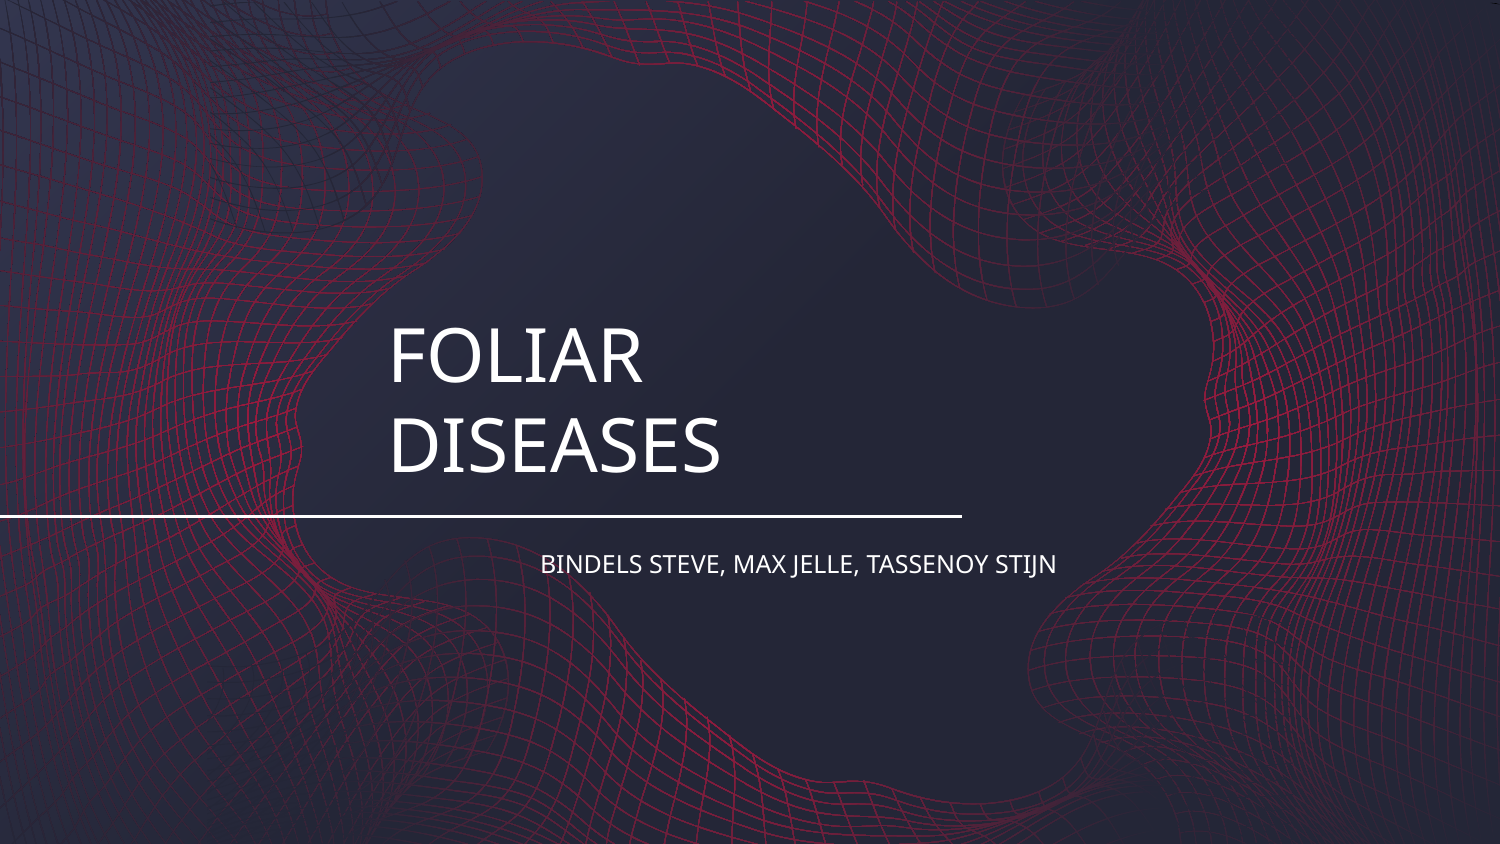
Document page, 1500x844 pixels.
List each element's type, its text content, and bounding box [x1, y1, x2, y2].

title FOLIAR DISEASES [372, 392, 944, 503]
subtitle BINDELS STEVE, MAX JELLE, TASSENOY STIJN [525, 533, 1128, 611]
